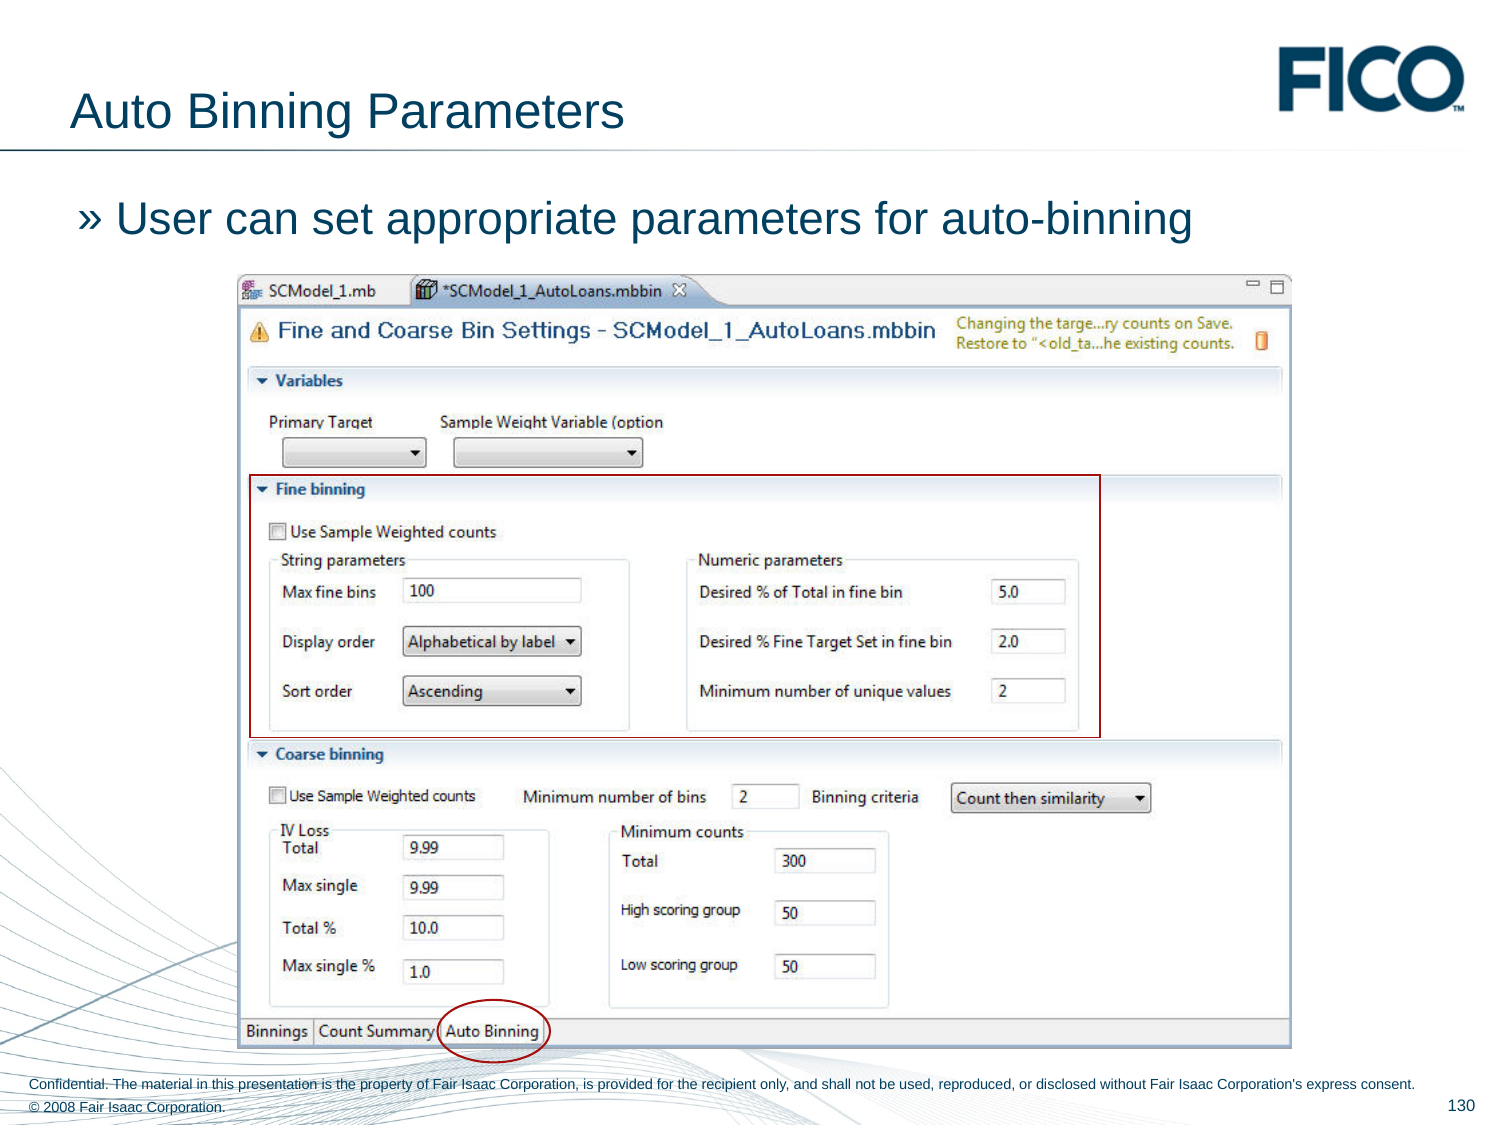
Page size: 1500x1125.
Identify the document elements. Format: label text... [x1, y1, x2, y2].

picture [0, 0, 1500, 1125]
list User can set appropriate parameters for auto-binning [62, 187, 1463, 253]
text_box [462, 1057, 526, 1063]
title Auto Binning Parameters [62, 0, 1463, 139]
